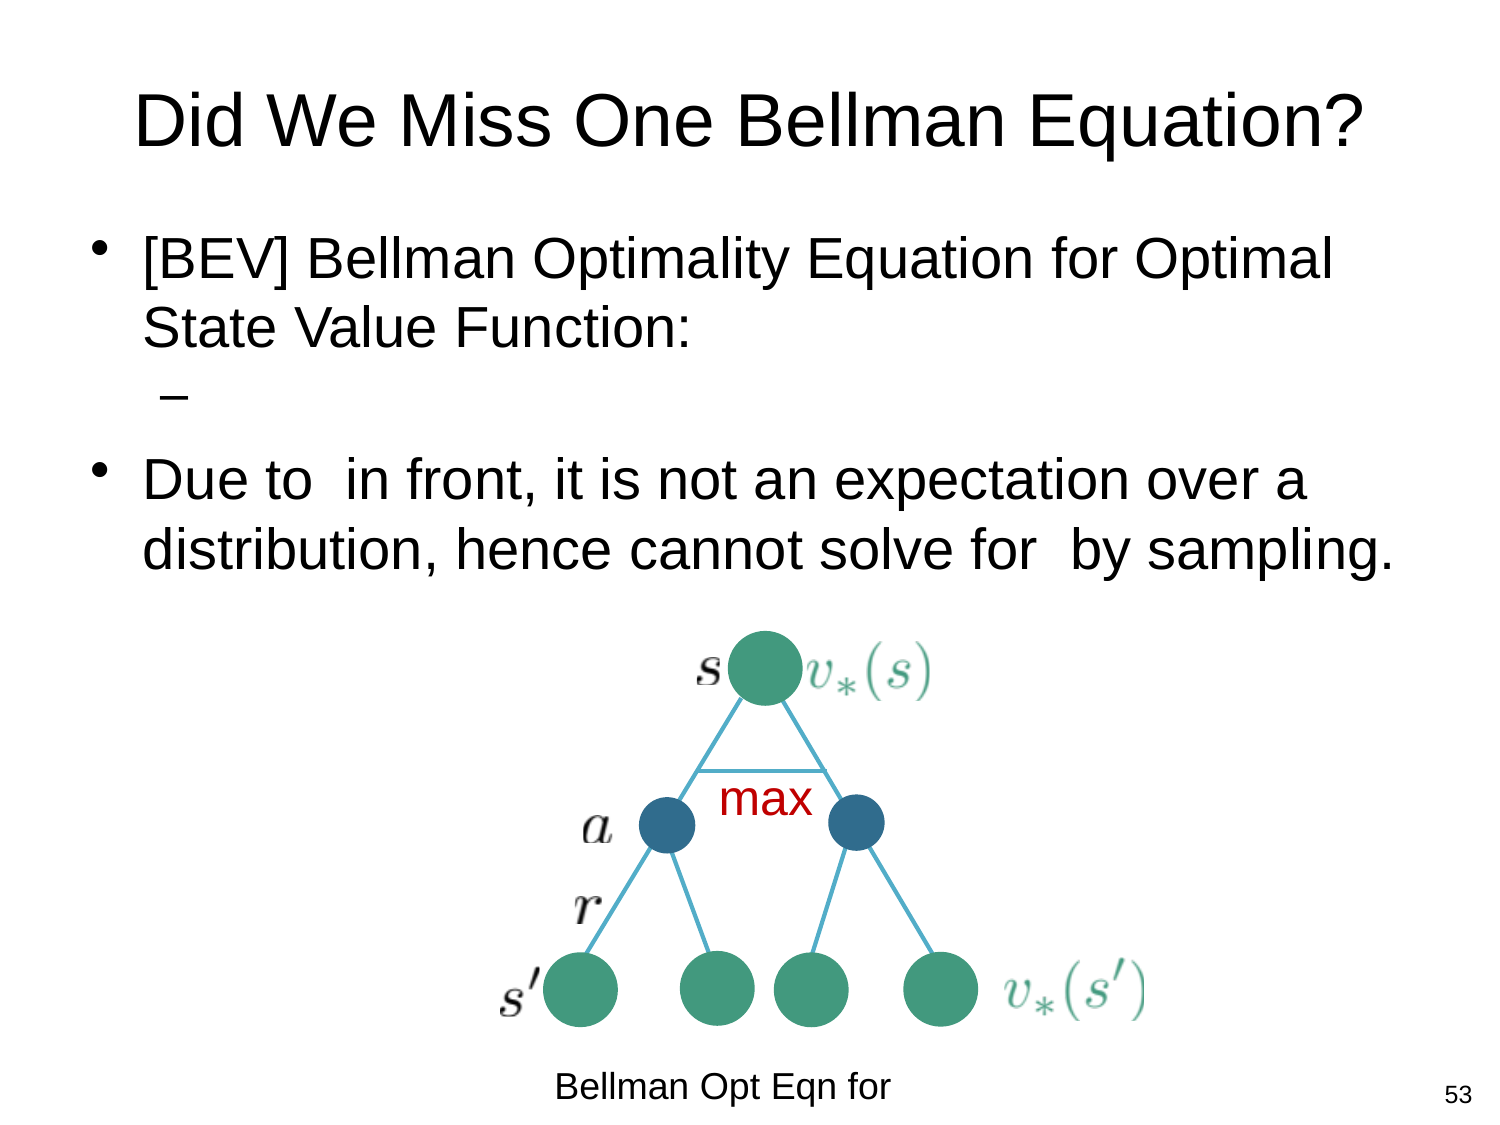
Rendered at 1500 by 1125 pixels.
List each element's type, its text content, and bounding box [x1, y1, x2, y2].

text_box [499, 657, 941, 1017]
text_box [565, 1024, 596, 1028]
title Did We Miss One Bellman Equation? [74, 44, 1426, 188]
picture [806, 640, 930, 701]
picture [1004, 957, 1145, 1021]
slide_number 53 [1137, 1070, 1488, 1112]
text_box [926, 952, 979, 1027]
text_box [730, 630, 800, 655]
text_box [796, 1024, 827, 1028]
